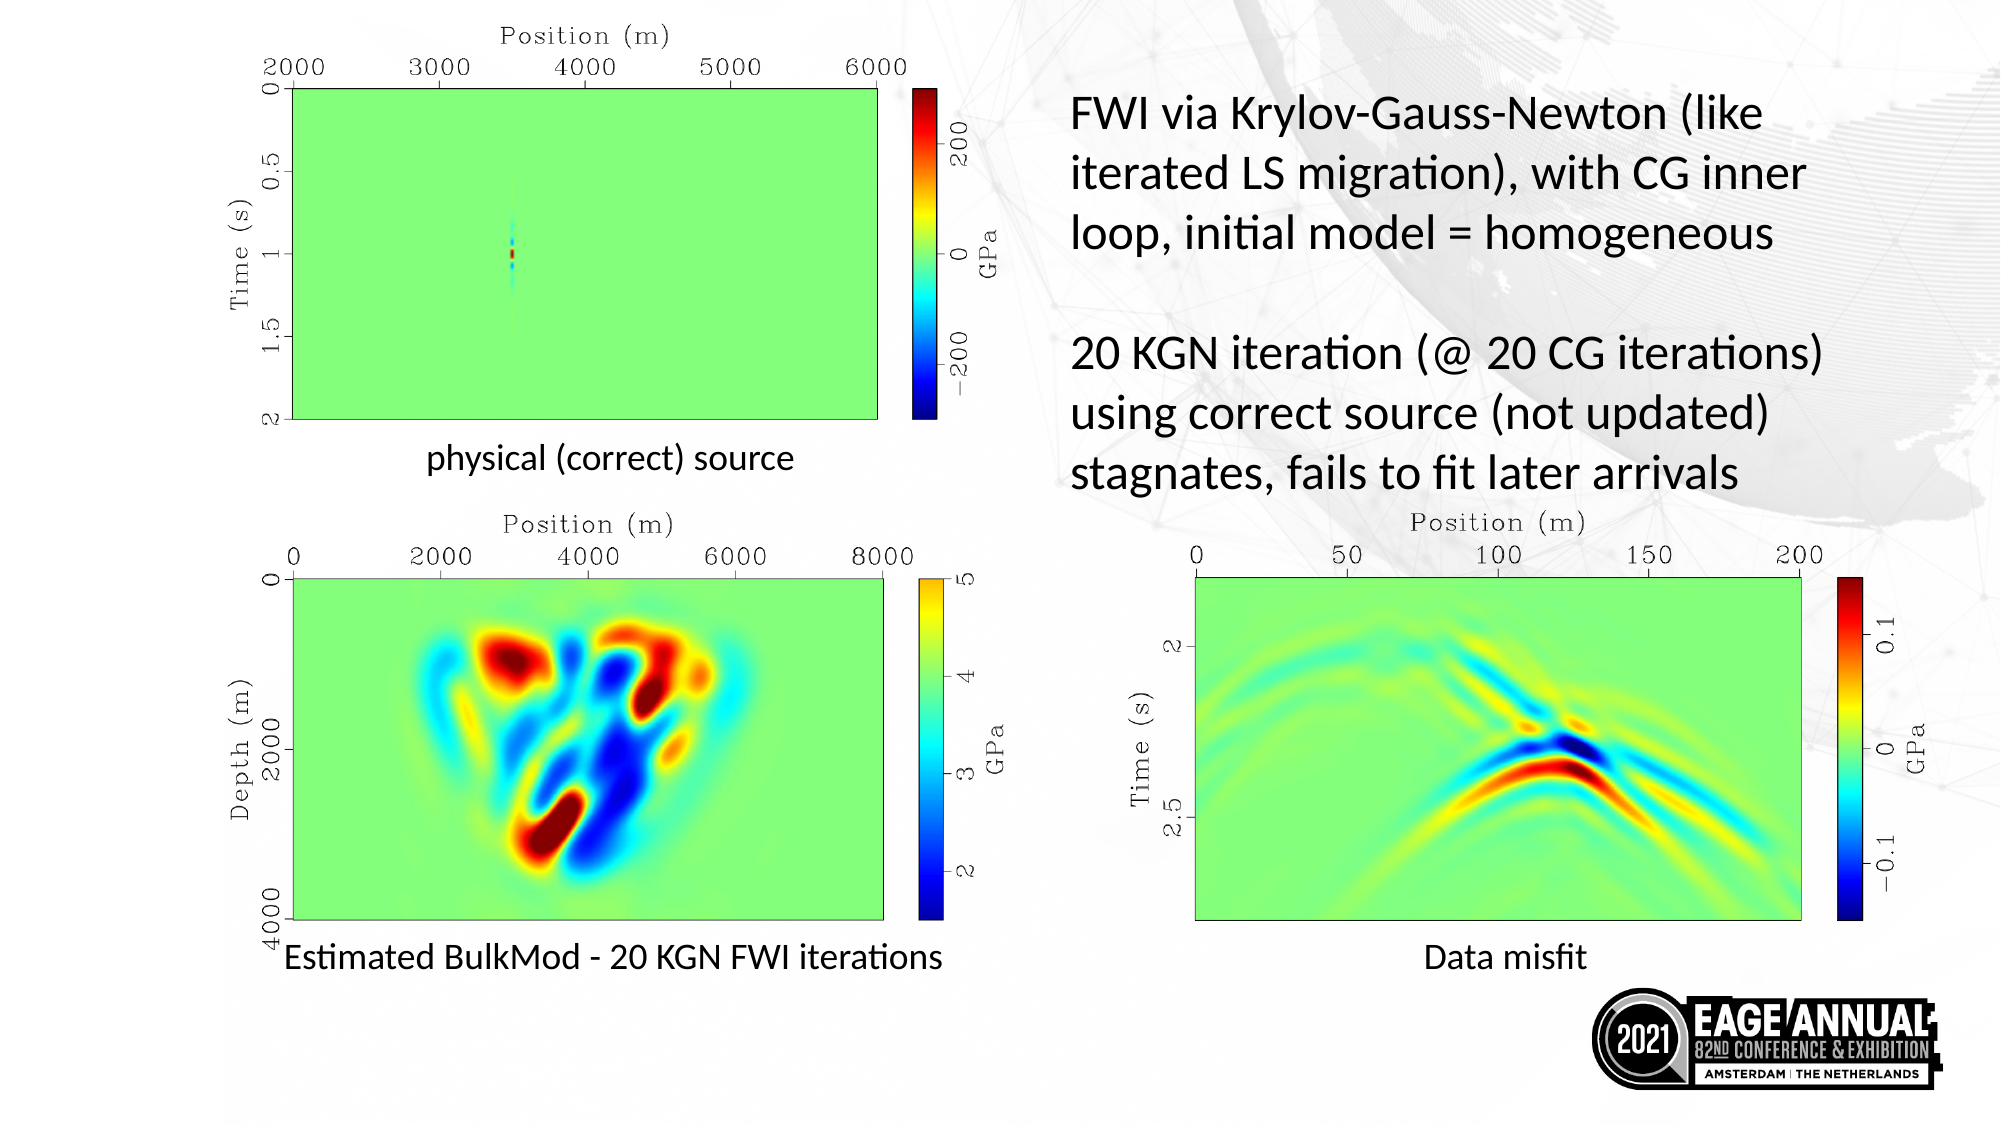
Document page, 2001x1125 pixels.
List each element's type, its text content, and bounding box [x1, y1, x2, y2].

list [221, 17, 1000, 430]
picture [0, 0, 2001, 1125]
text_box Data misfit [1408, 926, 1603, 985]
text_box FWI via Krylov-Gauss-Newton (like iterated LS migration), with CG inner loop, initial model = homogeneous 20 KGN iteration (@ 20 CG iterations) using correct source (not updated) stagnates, fails to fit later arrivals [1055, 72, 1863, 508]
text_box physical (correct) source [411, 430, 811, 486]
text_box Estimated BulkMod - 20 KGN FWI iterations [269, 956, 959, 985]
